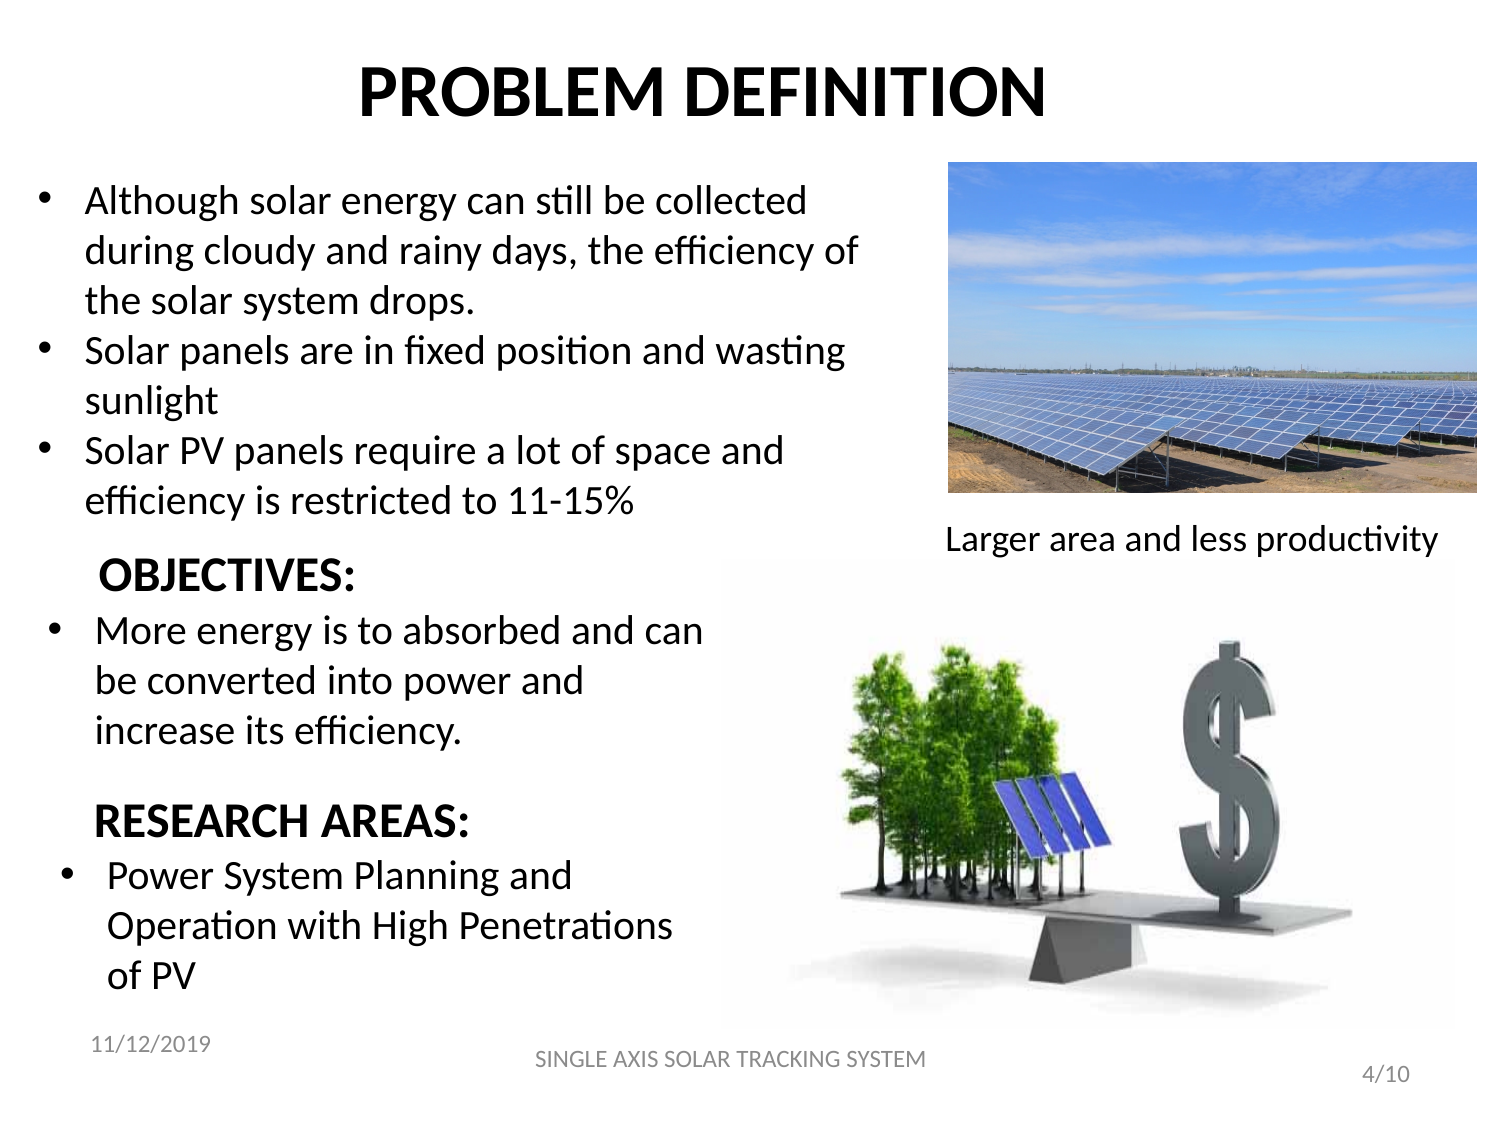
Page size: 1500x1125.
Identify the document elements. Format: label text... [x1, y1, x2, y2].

picture [948, 162, 1478, 493]
title PROBLEM DEFINITION [0, 30, 1388, 139]
text_box OBJECTIVES: More energy is to absorbed and can be converted into power and increase its efficiency. [32, 530, 734, 761]
text_box RESEARCH AREAS: Power System Planning and Operation with High Penetrations of PV [45, 780, 716, 1006]
slide_number 4/10 [1074, 1042, 1425, 1103]
footer SINGLE AXIS SOLAR TRACKING SYSTEM [474, 1042, 988, 1103]
picture [721, 559, 1455, 1029]
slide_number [75, 1042, 425, 1103]
text_box Although solar energy can still be collected during cloudy and rainy days, the efficiency of the solar system drops. Solar panels are in fixed position and wasting sunlight Solar PV panels require a lot of space and efficiency is restricted to 11-15% [22, 165, 931, 530]
text_box Larger area and less productivity [930, 506, 1486, 567]
